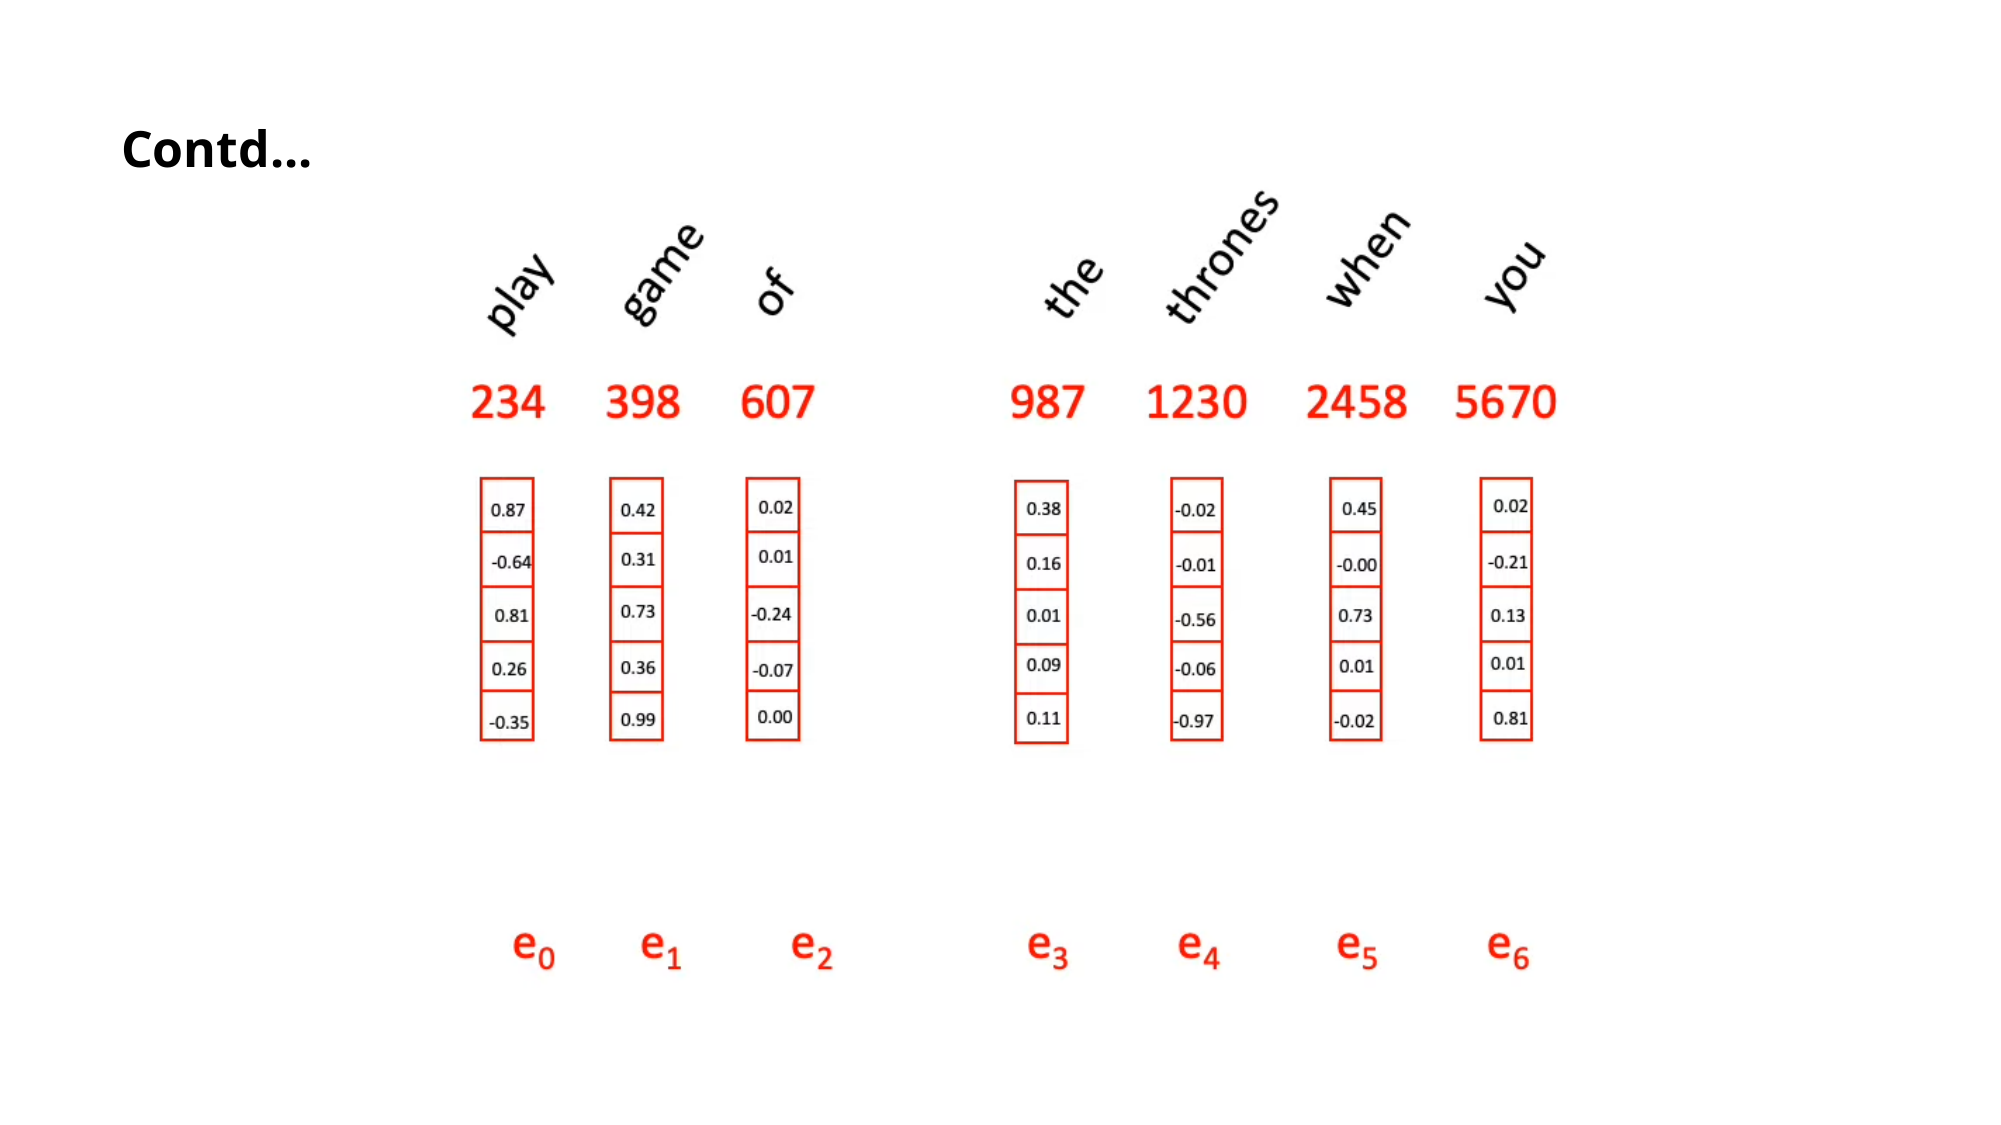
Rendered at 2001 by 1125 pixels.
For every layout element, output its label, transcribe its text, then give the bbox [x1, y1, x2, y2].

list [449, 172, 1574, 1006]
title Contd... [106, 42, 1832, 260]
